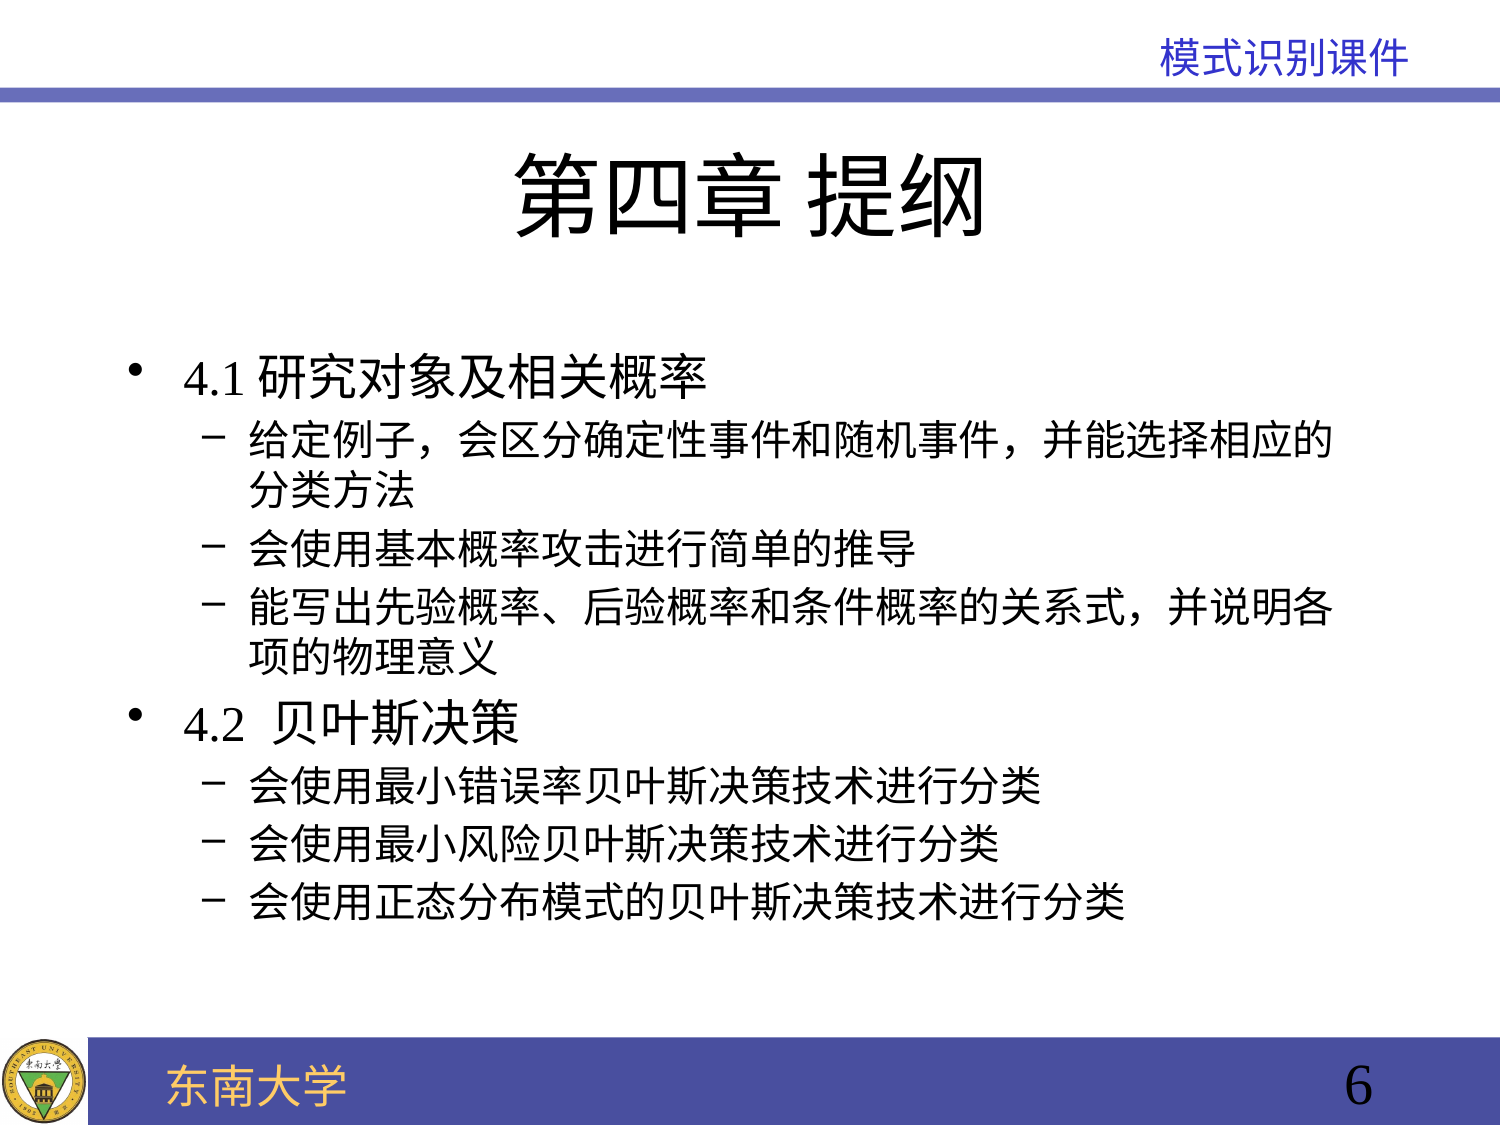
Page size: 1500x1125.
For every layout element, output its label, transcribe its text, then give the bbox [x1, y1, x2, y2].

title 第四章 提纲 [112, 99, 1388, 288]
list 4.1研究对象及相关概率 给定例子，会区分确定性事件和随机事件，并能选择相应的分类方法 会使用基本概率攻击进行简单的推导 能写出先验概率、后验概率和条件概率的关系式，并说明各项的物理意义 4.2 贝叶斯决策 会使用最小错误率贝叶斯决策技术进行分类 会使用最小风险贝叶斯决策技术进行分类 会使用正态分布模式的贝叶斯决策技术进行分类 [112, 338, 1388, 988]
text_box 6 [1330, 1039, 1500, 1124]
picture [0, 1038, 88, 1125]
